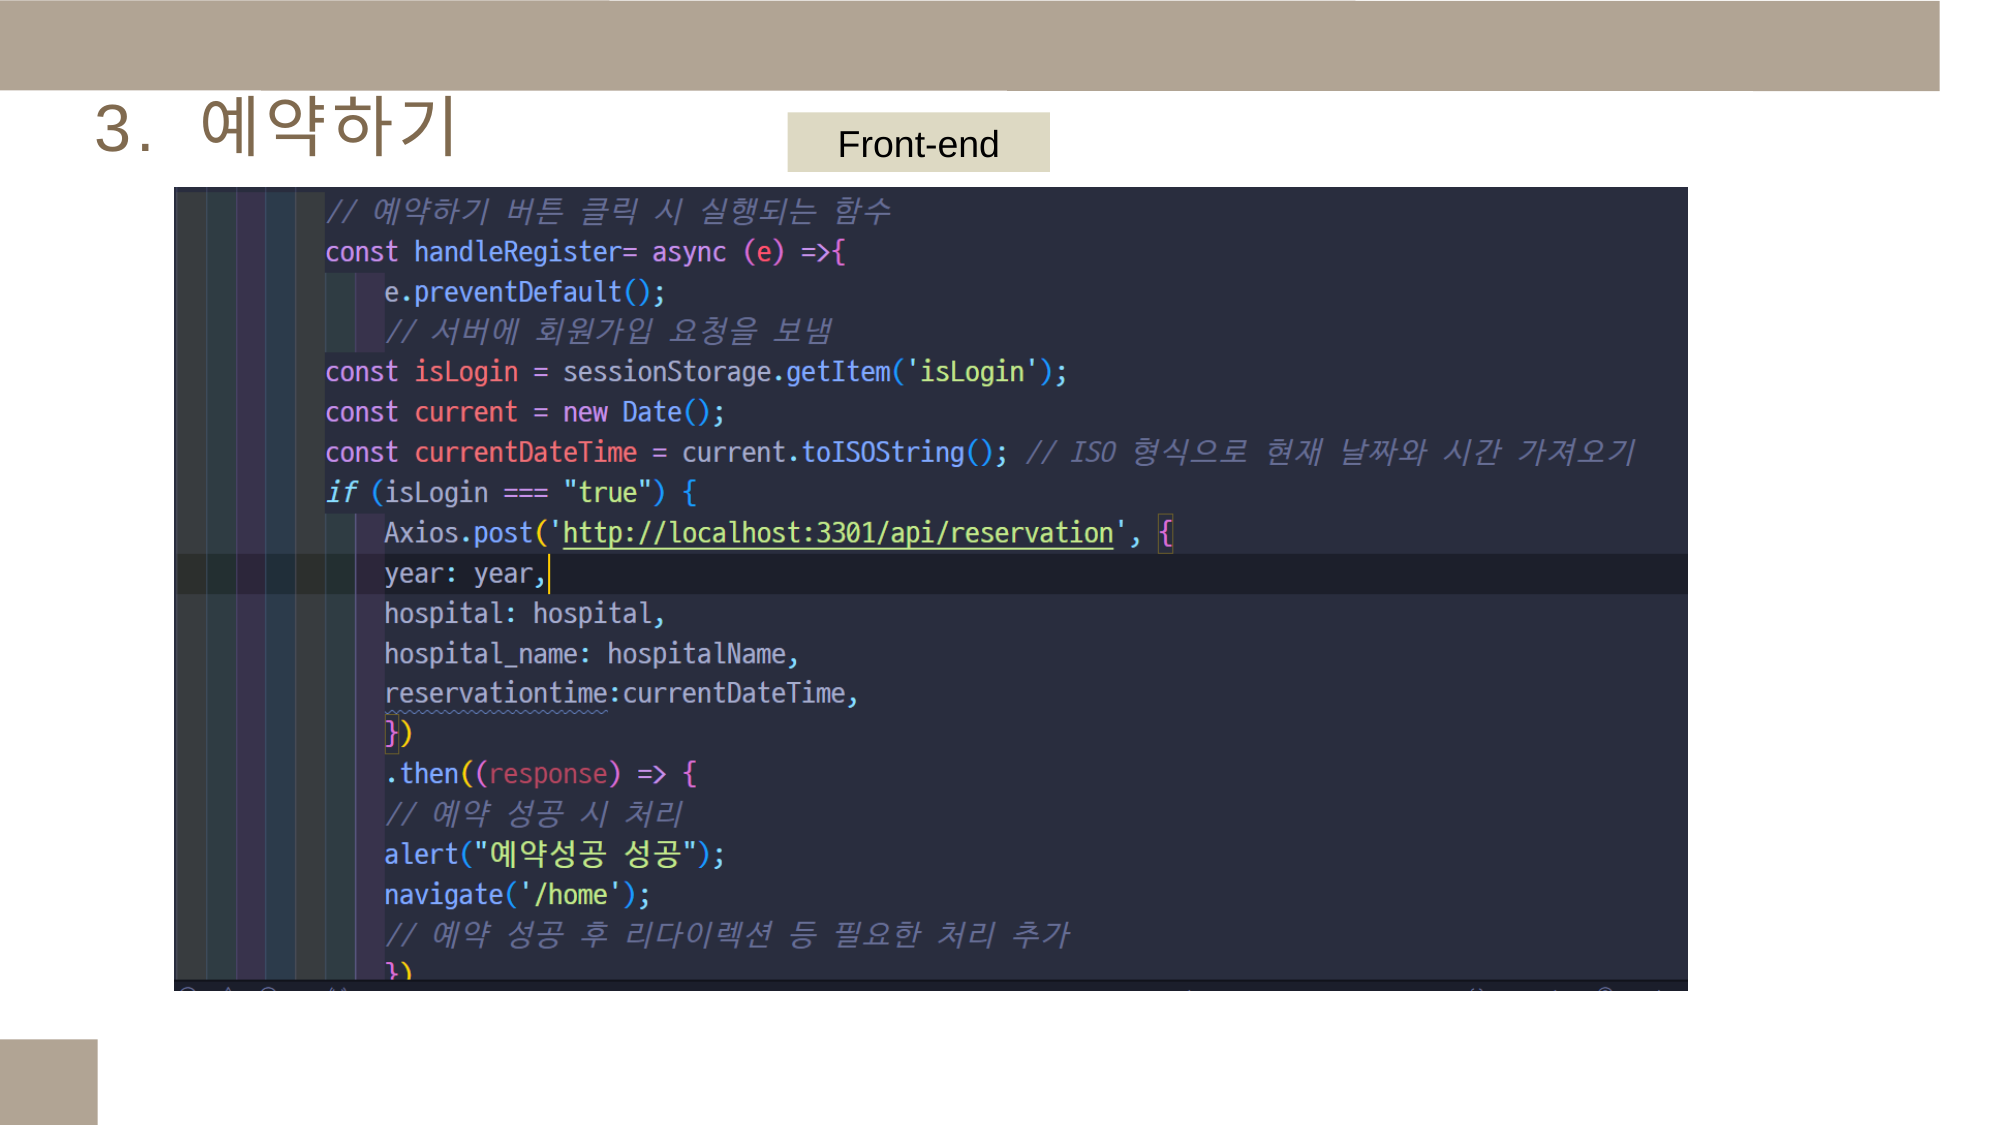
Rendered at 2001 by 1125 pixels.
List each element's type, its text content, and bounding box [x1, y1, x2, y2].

picture [174, 187, 1688, 991]
title 3. 예약하기 [37, 24, 1963, 327]
text_box Front-end [787, 112, 1050, 172]
